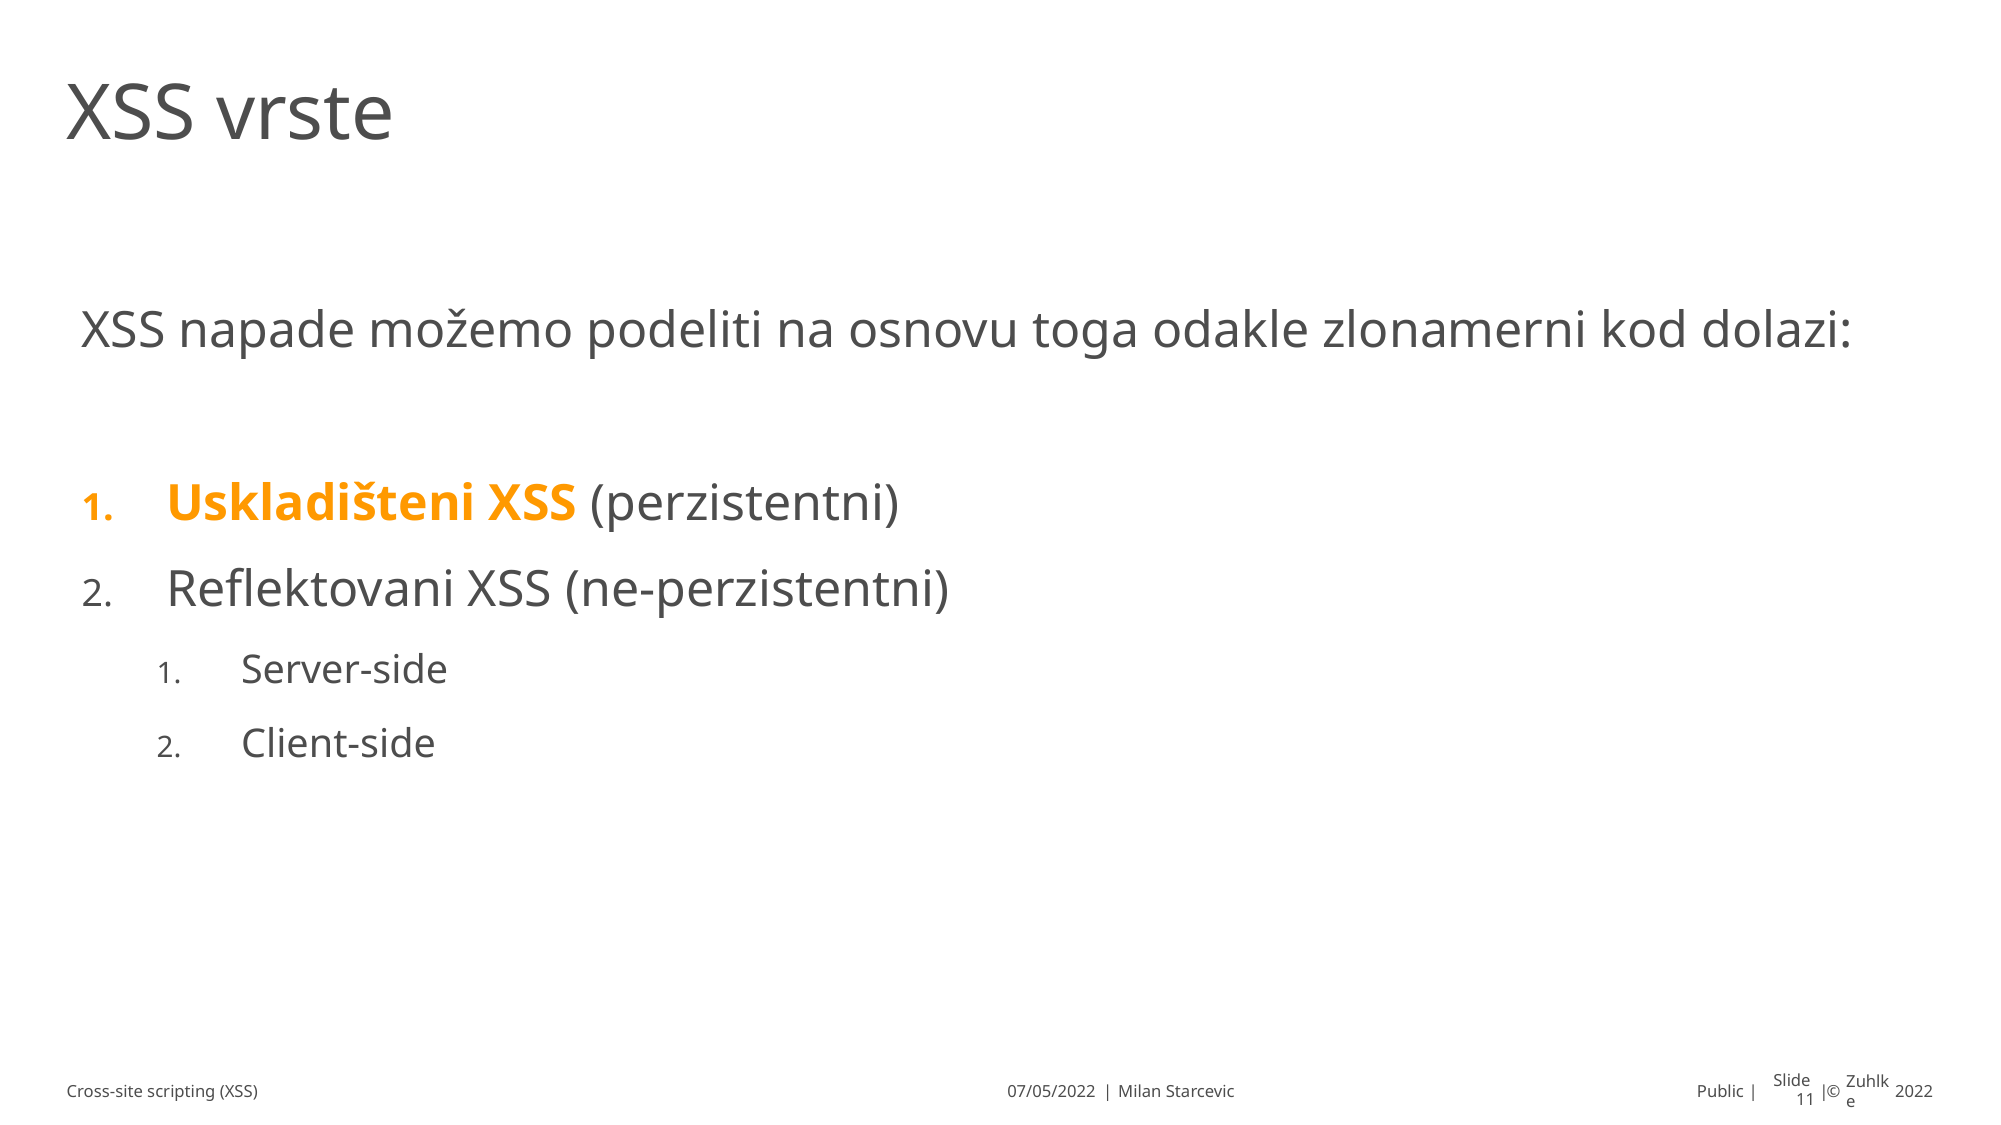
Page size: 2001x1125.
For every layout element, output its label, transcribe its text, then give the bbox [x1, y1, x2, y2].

title XSS vrste [66, 66, 1934, 177]
list XSS napade možemo podeliti na osnovu toga odakle zlonamerni kod dolazi: Uskladišteni XSS (perzistentni) Reflektovani XSS (ne-perzistentni) Server-side Client-side [66, 293, 1934, 1059]
